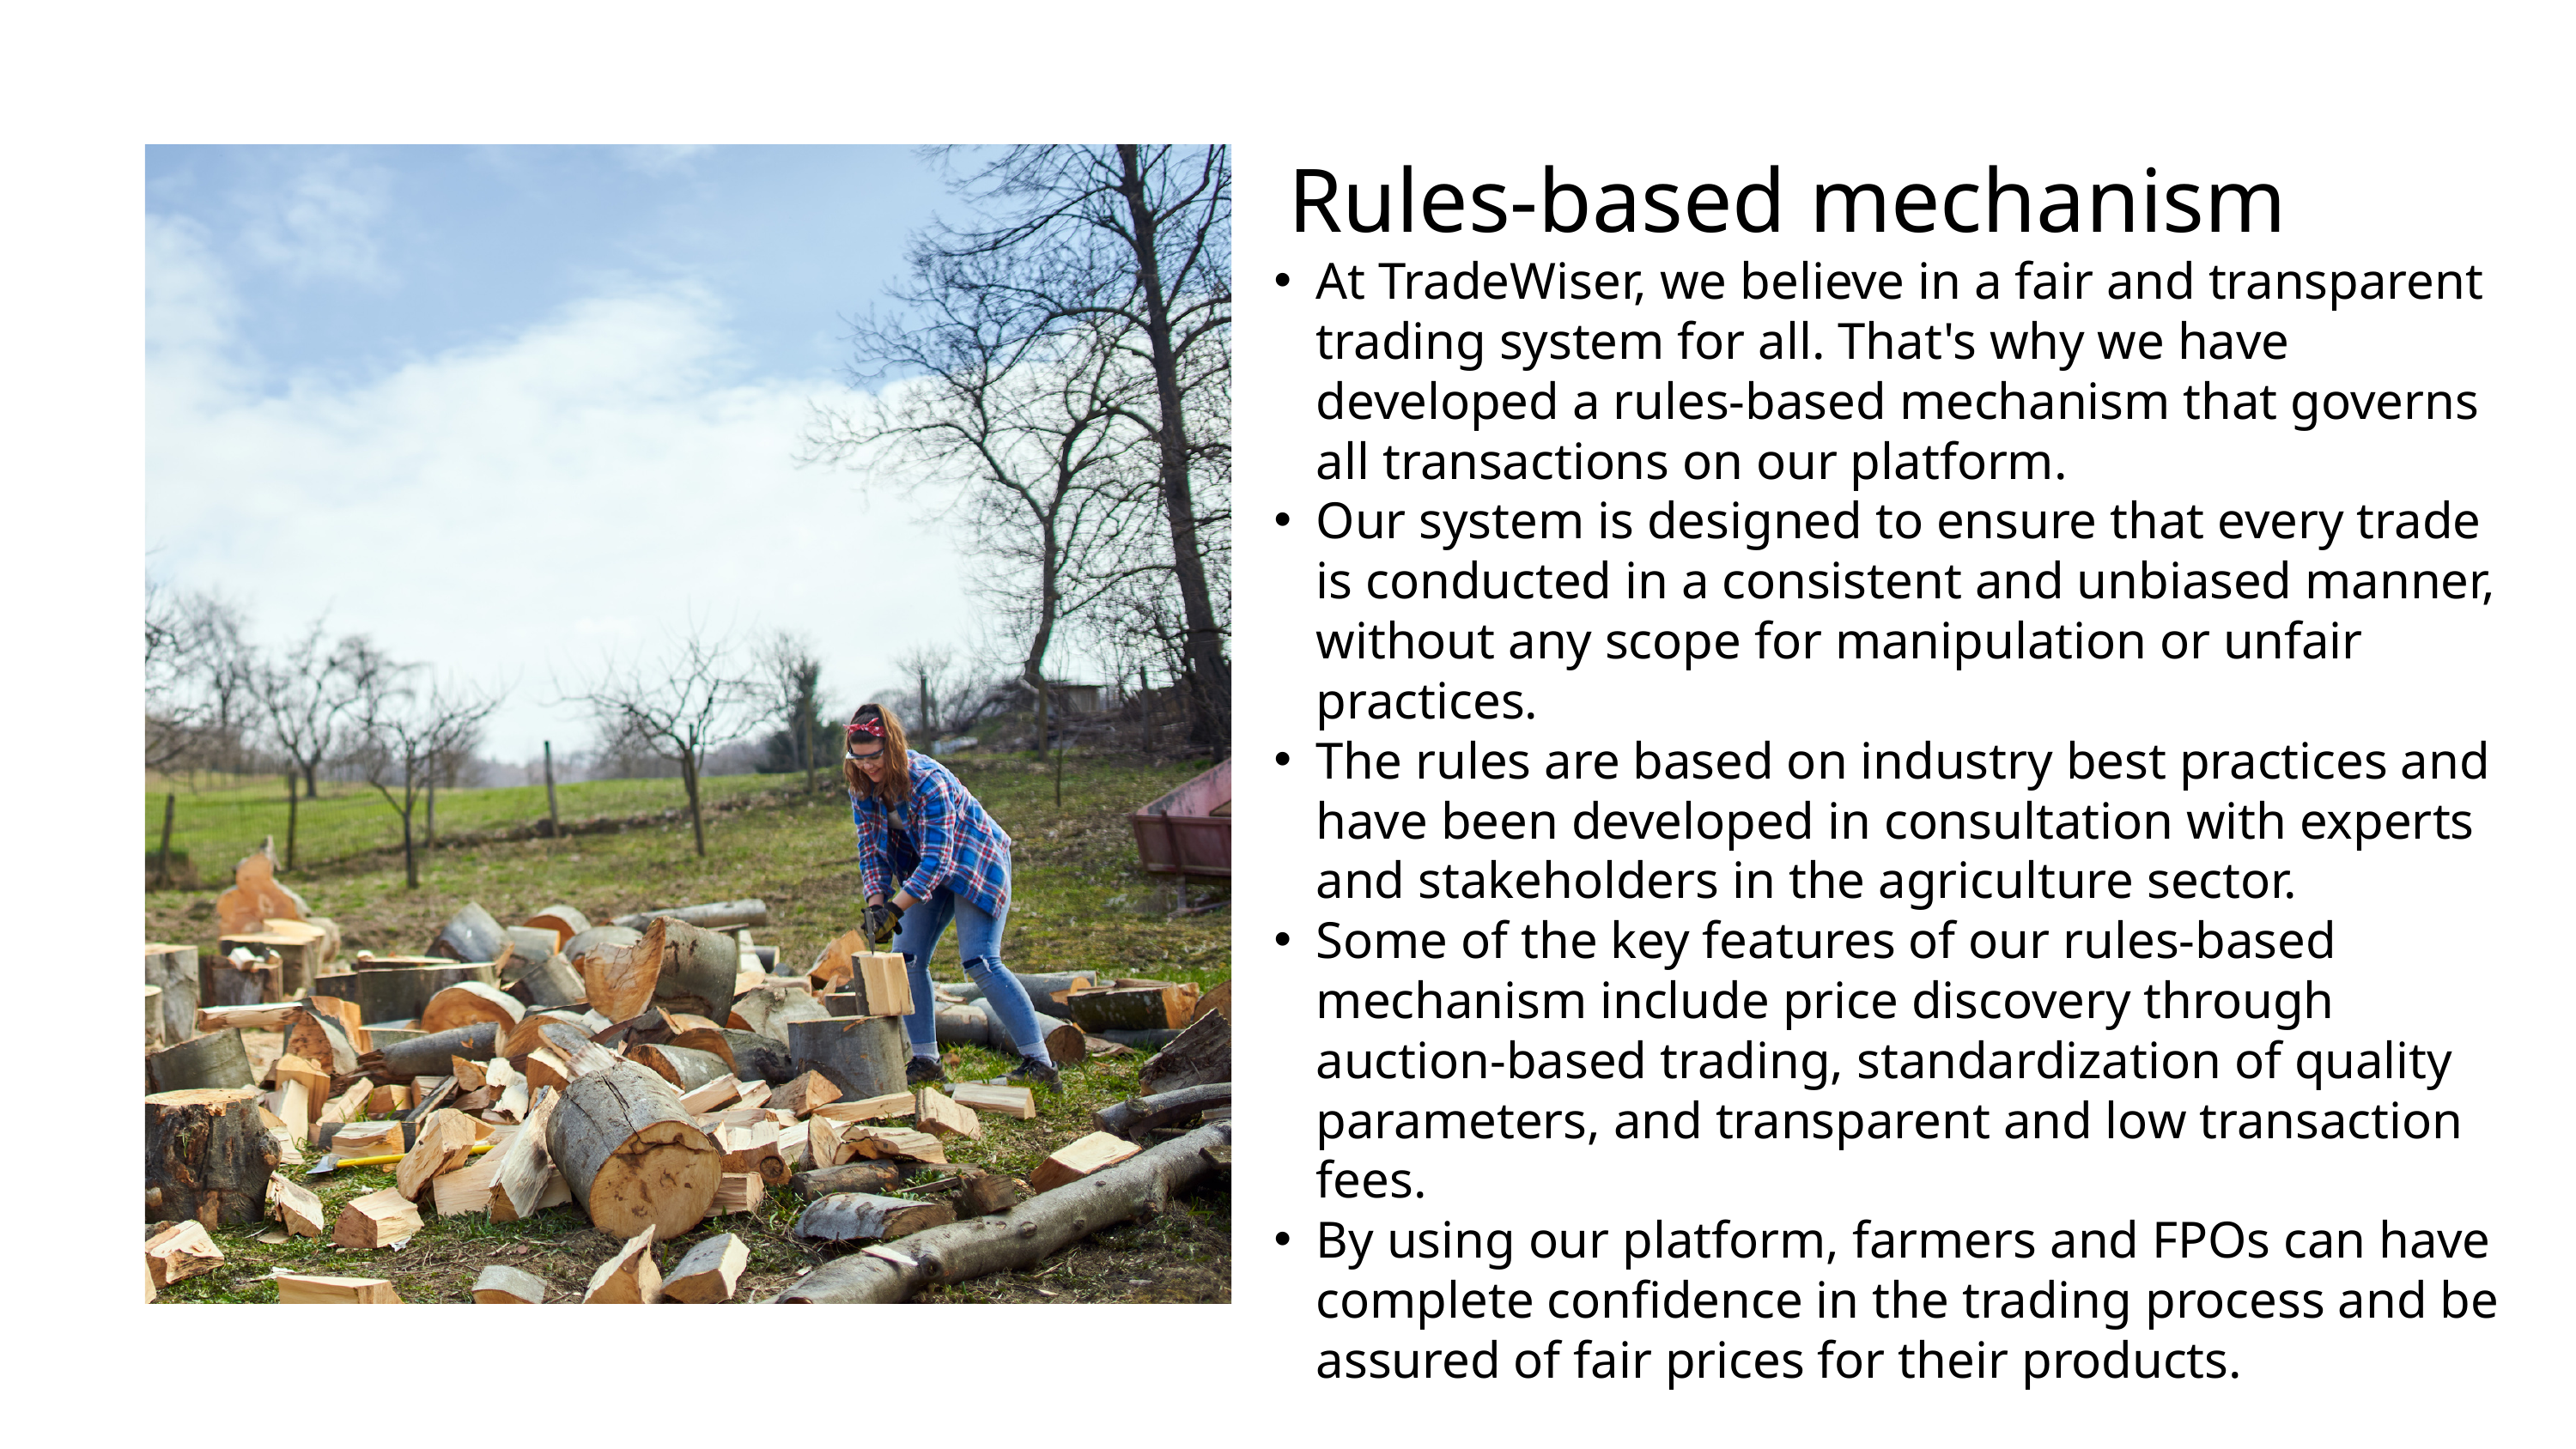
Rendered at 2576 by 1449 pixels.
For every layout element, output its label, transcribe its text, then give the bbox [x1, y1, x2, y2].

picture [144, 144, 1232, 1304]
text_box Rules-based mechanism [1288, 144, 2352, 249]
text_box At TradeWiser, we believe in a fair and transparent trading system for all. That's why we have developed a rules-based mechanism that governs all transactions on our platform. Our system is designed to ensure that every trade is conducted in a consistent and unbiased manner, without any scope for manipulation or unfair practices. The rules are based on industry best practices and have been developed in consultation with experts and stakeholders in the agriculture sector. Some of the key features of our rules-based mechanism include price discovery through auction-based trading, standardization of quality parameters, and transparent and low transaction fees. By using our platform, farmers and FPOs can have complete confidence in the trading process and be assured of fair prices for their products. [1230, 249, 2500, 1388]
